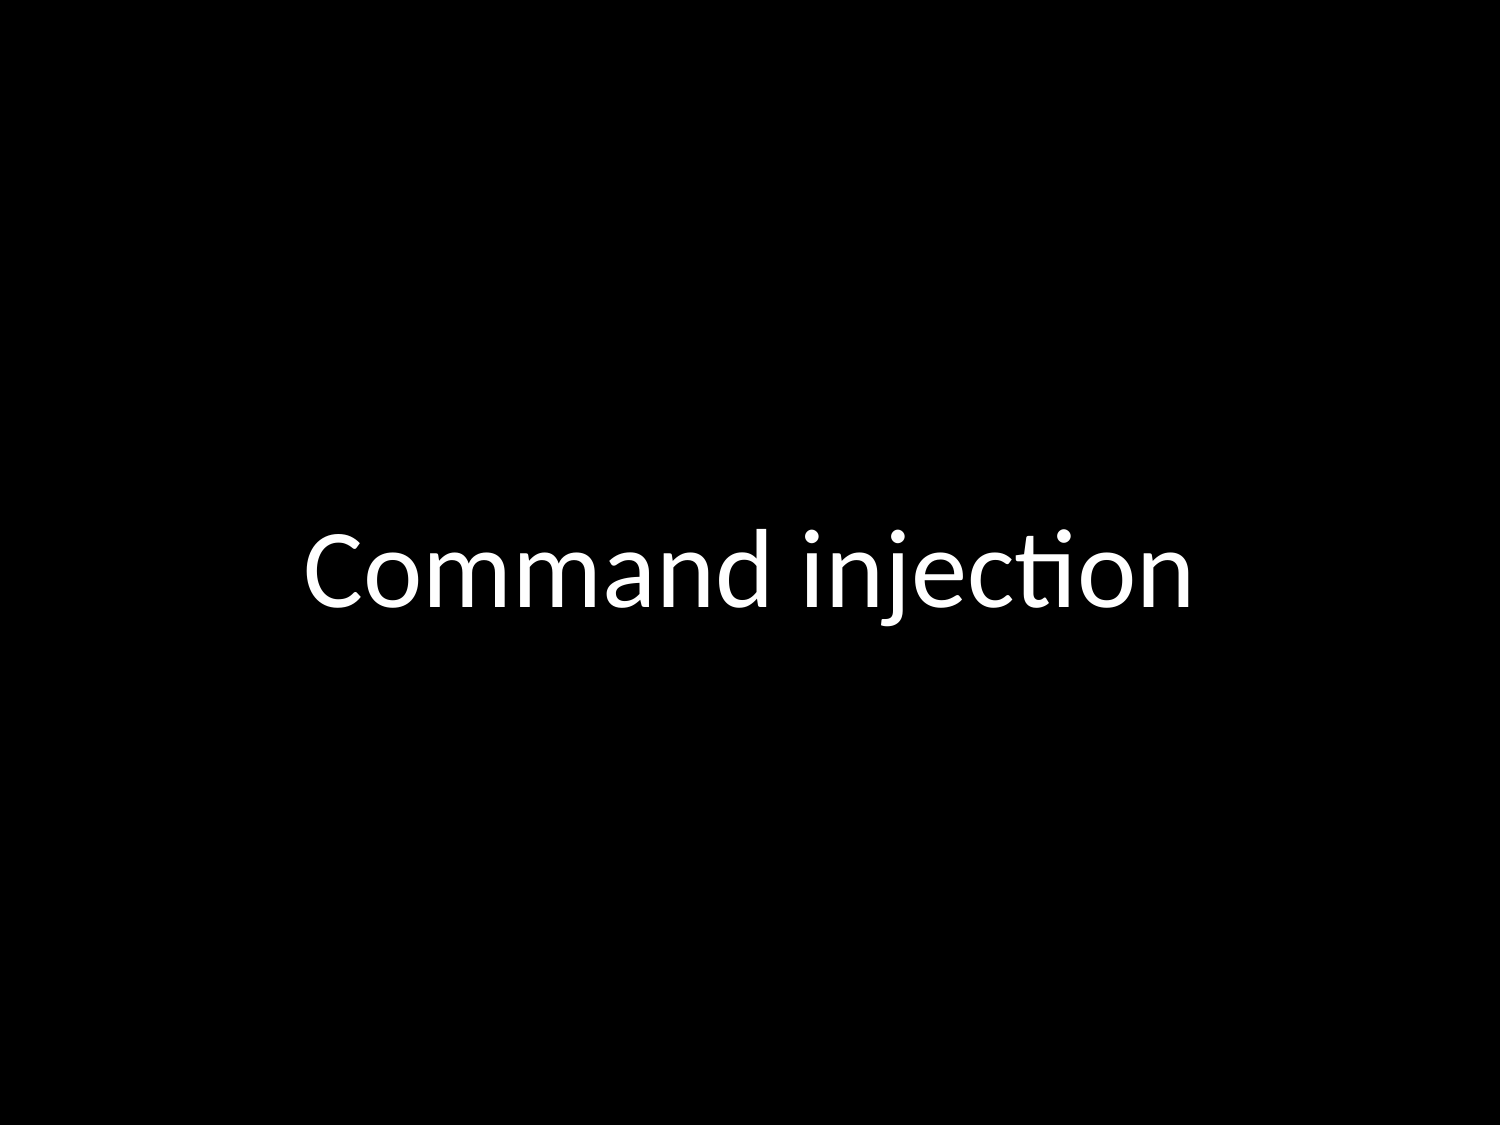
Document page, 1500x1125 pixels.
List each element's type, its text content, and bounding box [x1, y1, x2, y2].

text_box Command injection [0, 0, 1500, 1125]
